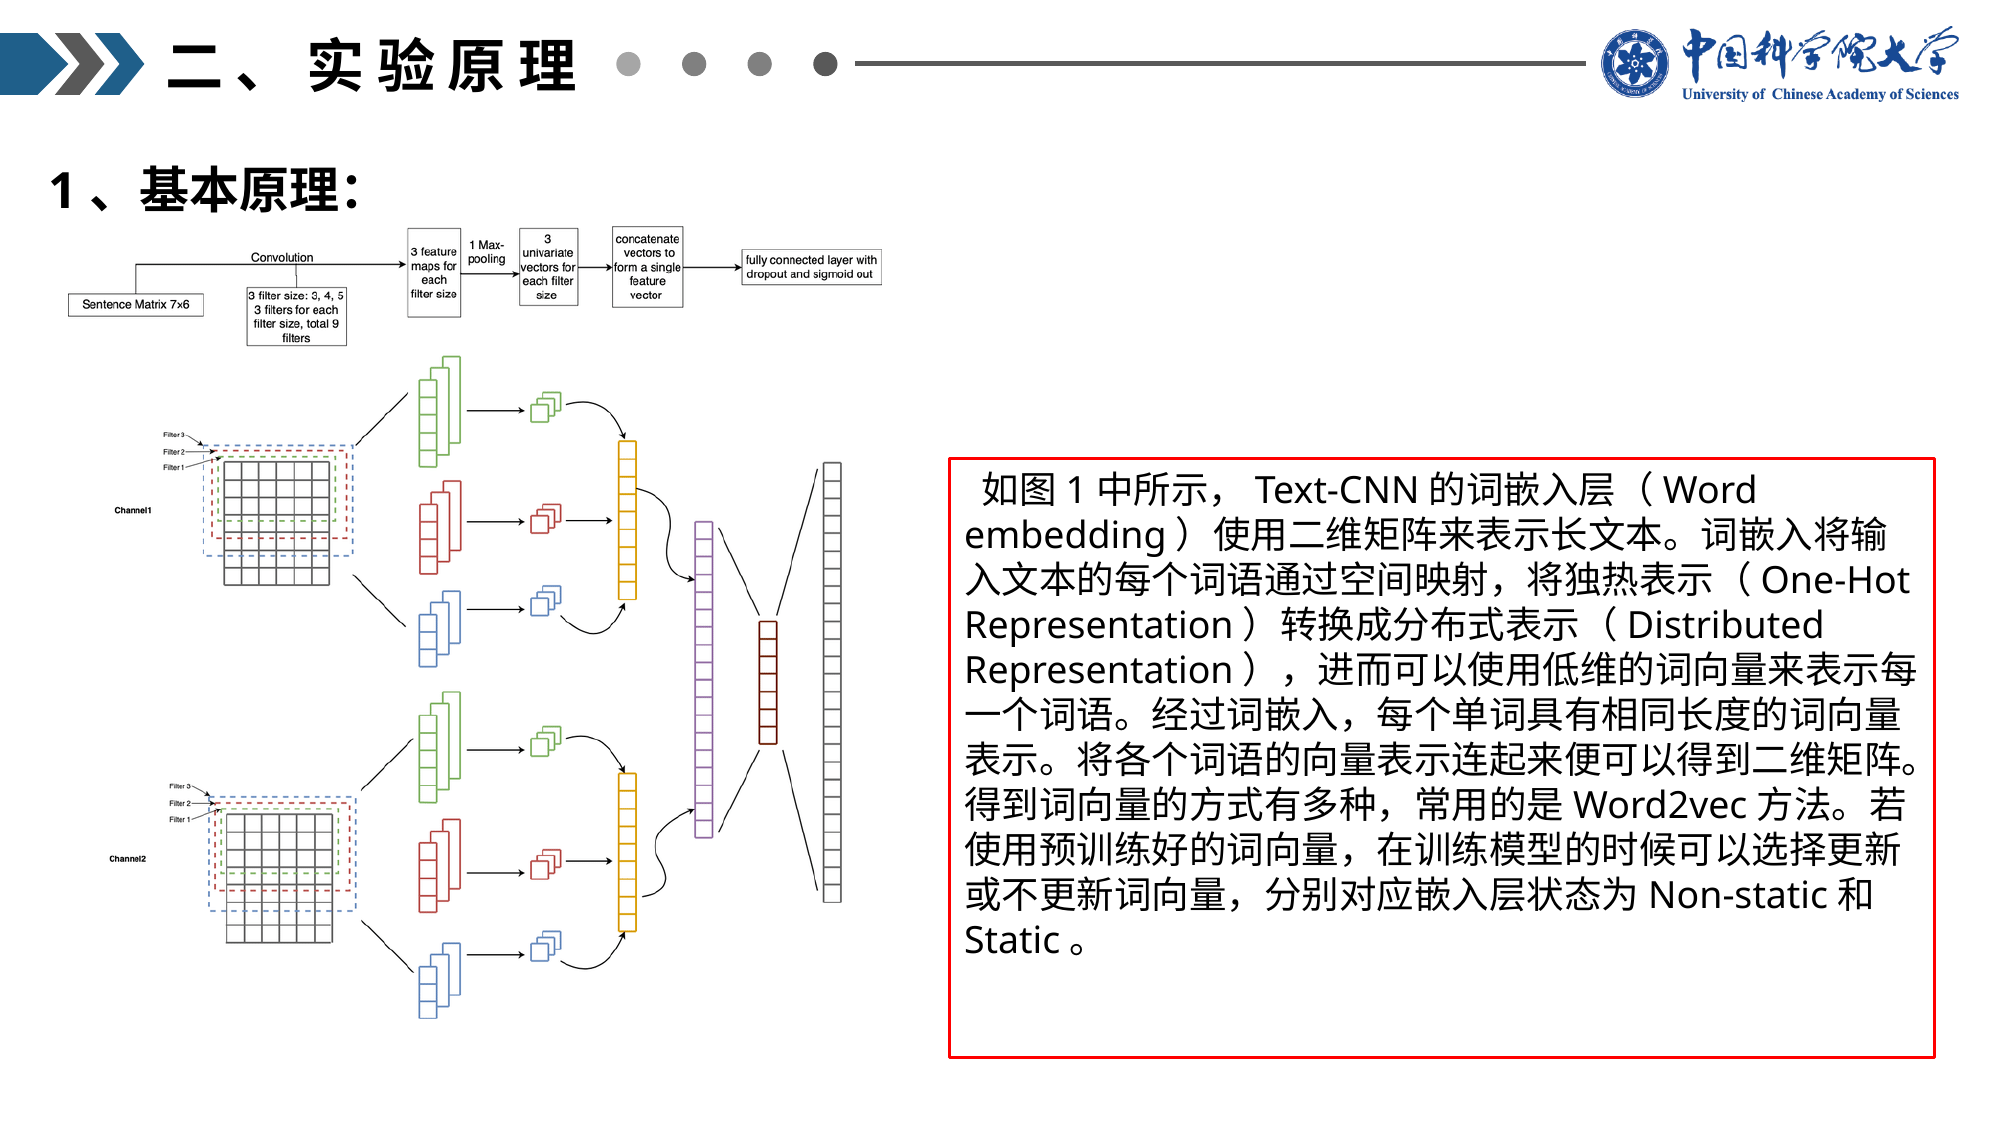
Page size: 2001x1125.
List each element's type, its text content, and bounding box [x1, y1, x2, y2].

picture [68, 226, 882, 1019]
text_box 如图1中所示，Text-CNN的词嵌入层（Word embedding）使用二维矩阵来表示长文本。词嵌入将输入文本的每个词语通过空间映射，将独热表示（One-Hot Representation）转换成分布式表示（Distributed Representation），进而可以使用低维的词向量来表示每一个词语。经过词嵌入，每个单词具有相同长度的词向量表示。将各个词语的向量表示连起来便可以得到二维矩阵。得到词向量的方式有多种，常用的是Word2vec方法。若使用预训练好的词向量，在训练模型的时候可以选择更新或不更新词向量，分别对应嵌入层状态为Non-static和Static。 ​ [949, 458, 1935, 1058]
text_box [0, 21, 1959, 108]
text_box 1、基本原理： [34, 121, 1891, 226]
